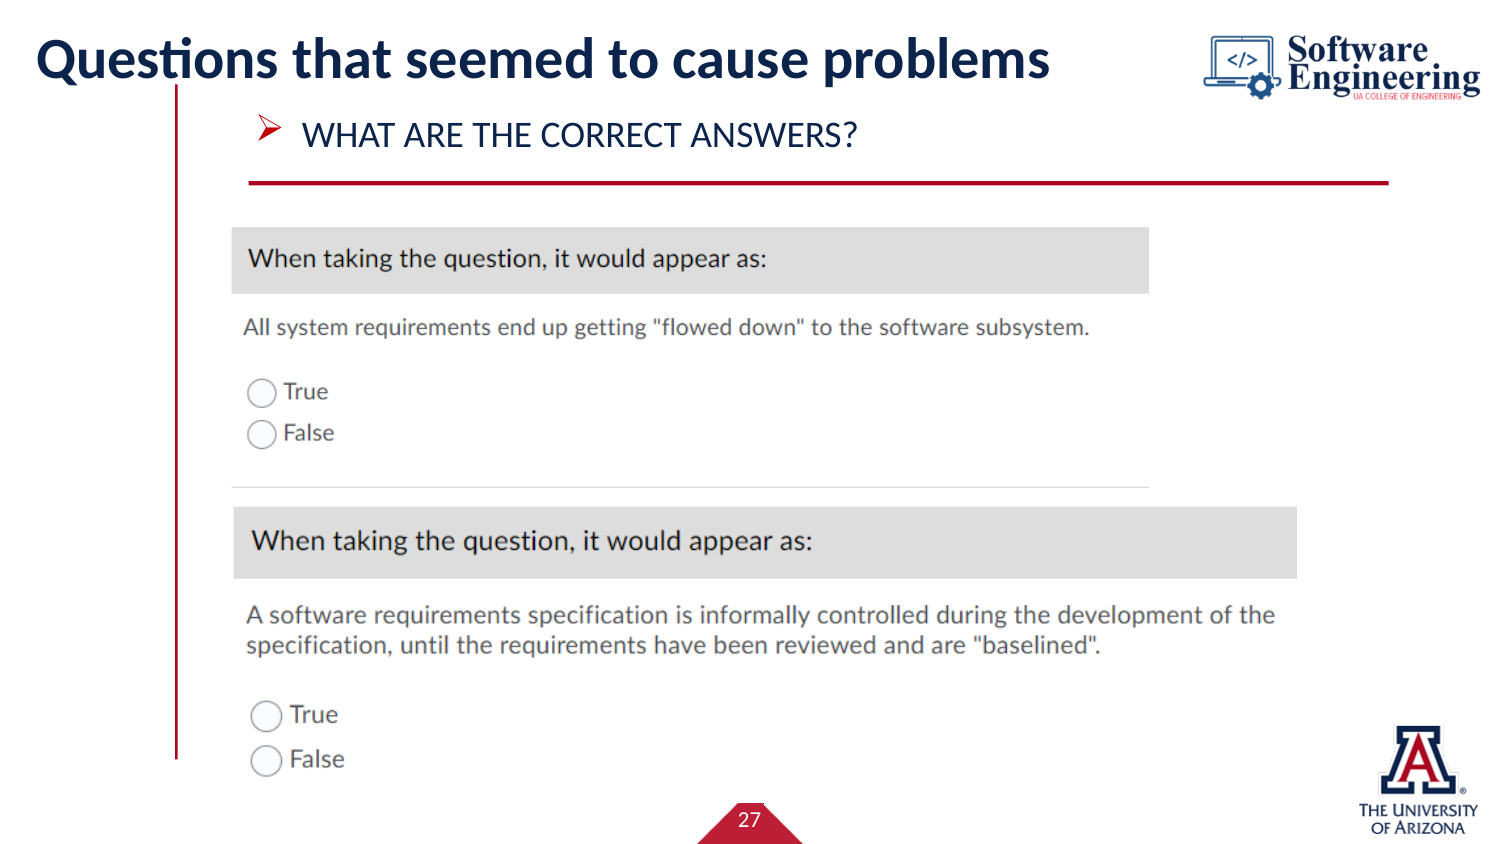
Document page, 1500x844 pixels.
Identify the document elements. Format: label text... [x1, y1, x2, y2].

picture [1191, 24, 1490, 107]
picture [222, 489, 1297, 844]
picture [1359, 723, 1478, 834]
picture [222, 209, 1149, 488]
list What are the correct answers? [248, 103, 1389, 167]
title Questions that seemed to cause problems [30, 13, 1171, 94]
